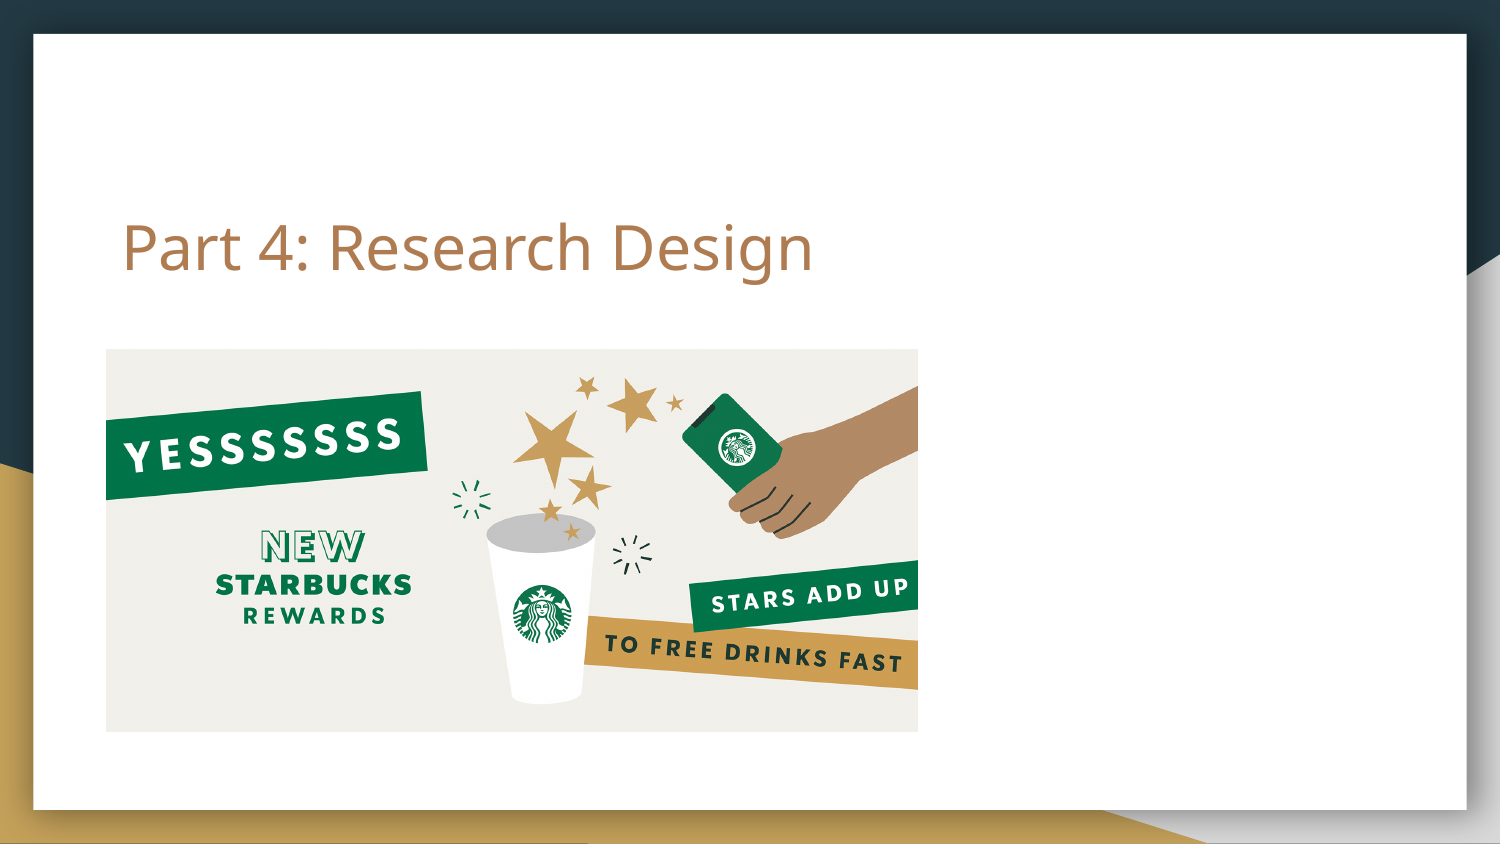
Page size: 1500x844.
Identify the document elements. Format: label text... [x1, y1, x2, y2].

title Part 4: Research Design [106, 192, 1338, 350]
picture [105, 348, 918, 732]
